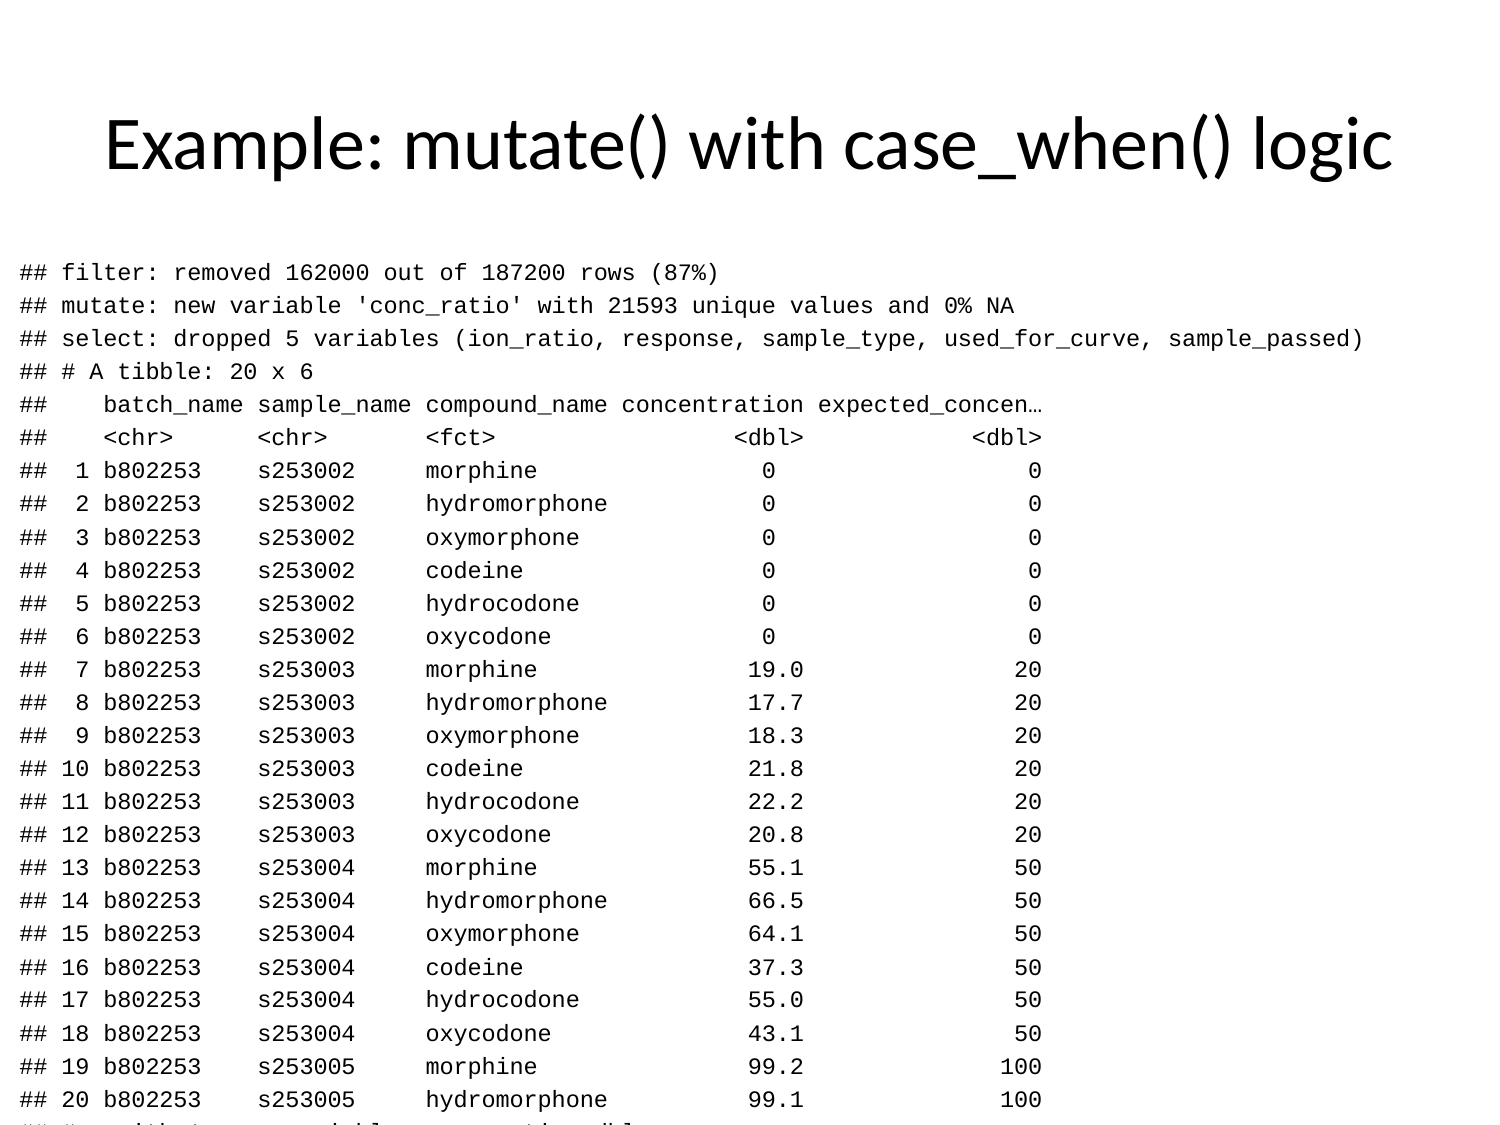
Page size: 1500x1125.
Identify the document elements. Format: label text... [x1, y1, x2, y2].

list ## filter: removed 162000 out of 187200 rows (87%) ## mutate: new variable 'conc_ratio' with 21593 unique values and 0% NA ## select: dropped 5 variables (ion_ratio, response, sample_type, used_for_curve, sample_passed) ## # A tibble: 20 x 6 ## batch_name sample_name compound_name concentration expected_concen… ## <chr> <chr> <fct> <dbl> <dbl> ## 1 b802253 s253002 morphine 0 0 ## 2 b802253 s253002 hydromorphone 0 0 ## 3 b802253 s253002 oxymorphone 0 0 ## 4 b802253 s253002 codeine 0 0 ## 5 b802253 s253002 hydrocodone 0 0 ## 6 b802253 s253002 oxycodone 0 0 ## 7 b802253 s253003 morphine 19.0 20 ## 8 b802253 s253003 hydromorphone 17.7 20 ## 9 b802253 s253003 oxymorphone 18.3 20 ## 10 b802253 s253003 codeine 21.8 20 ## 11 b802253 s253003 hydrocodone 22.2 20 ## 12 b802253 s253003 oxycodone 20.8 20 ## 13 b802253 s253004 morphine 55.1 50 ## 14 b802253 s253004 hydromorphone 66.5 50 ## 15 b802253 s253004 oxymorphone 64.1 50 ## 16 b802253 s253004 codeine 37.3 50 ## 17 b802253 s253004 hydrocodone 55.0 50 ## 18 b802253 s253004 oxycodone 43.1 50 ## 19 b802253 s253005 morphine 99.2 100 ## 20 b802253 s253005 hydromorphone 99.1 100 ## # … with 1 more variable: conc_ratio <dbl> [0, 249, 1500, 1125]
title Example: mutate() with case_when() logic [75, 45, 1425, 233]
